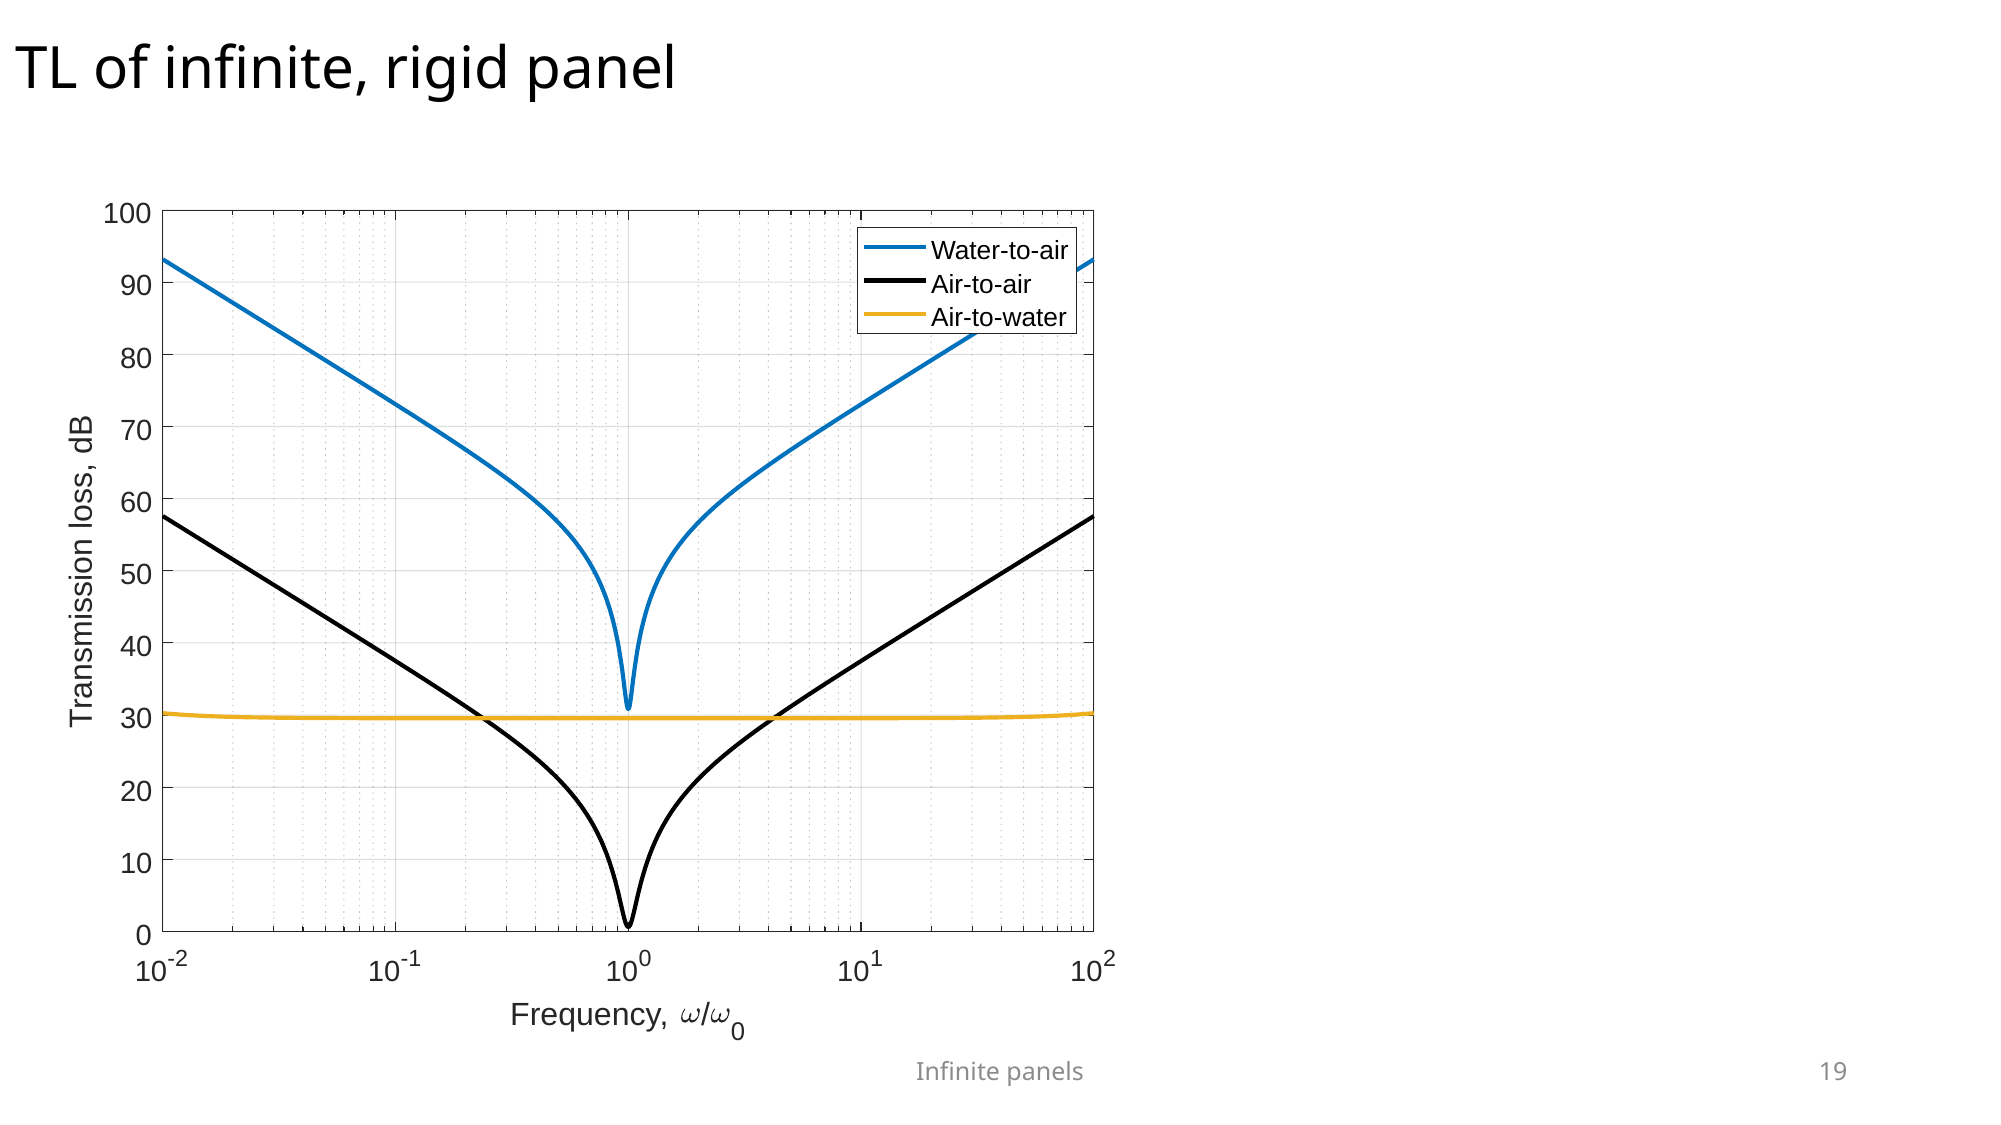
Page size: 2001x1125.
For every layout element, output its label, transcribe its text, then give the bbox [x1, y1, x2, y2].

slide_number 19 [1412, 1042, 1863, 1103]
footer Infinite panels [662, 1042, 1338, 1103]
picture [6, 142, 1207, 1043]
title TL of infinite, rigid panel [0, 0, 2000, 140]
